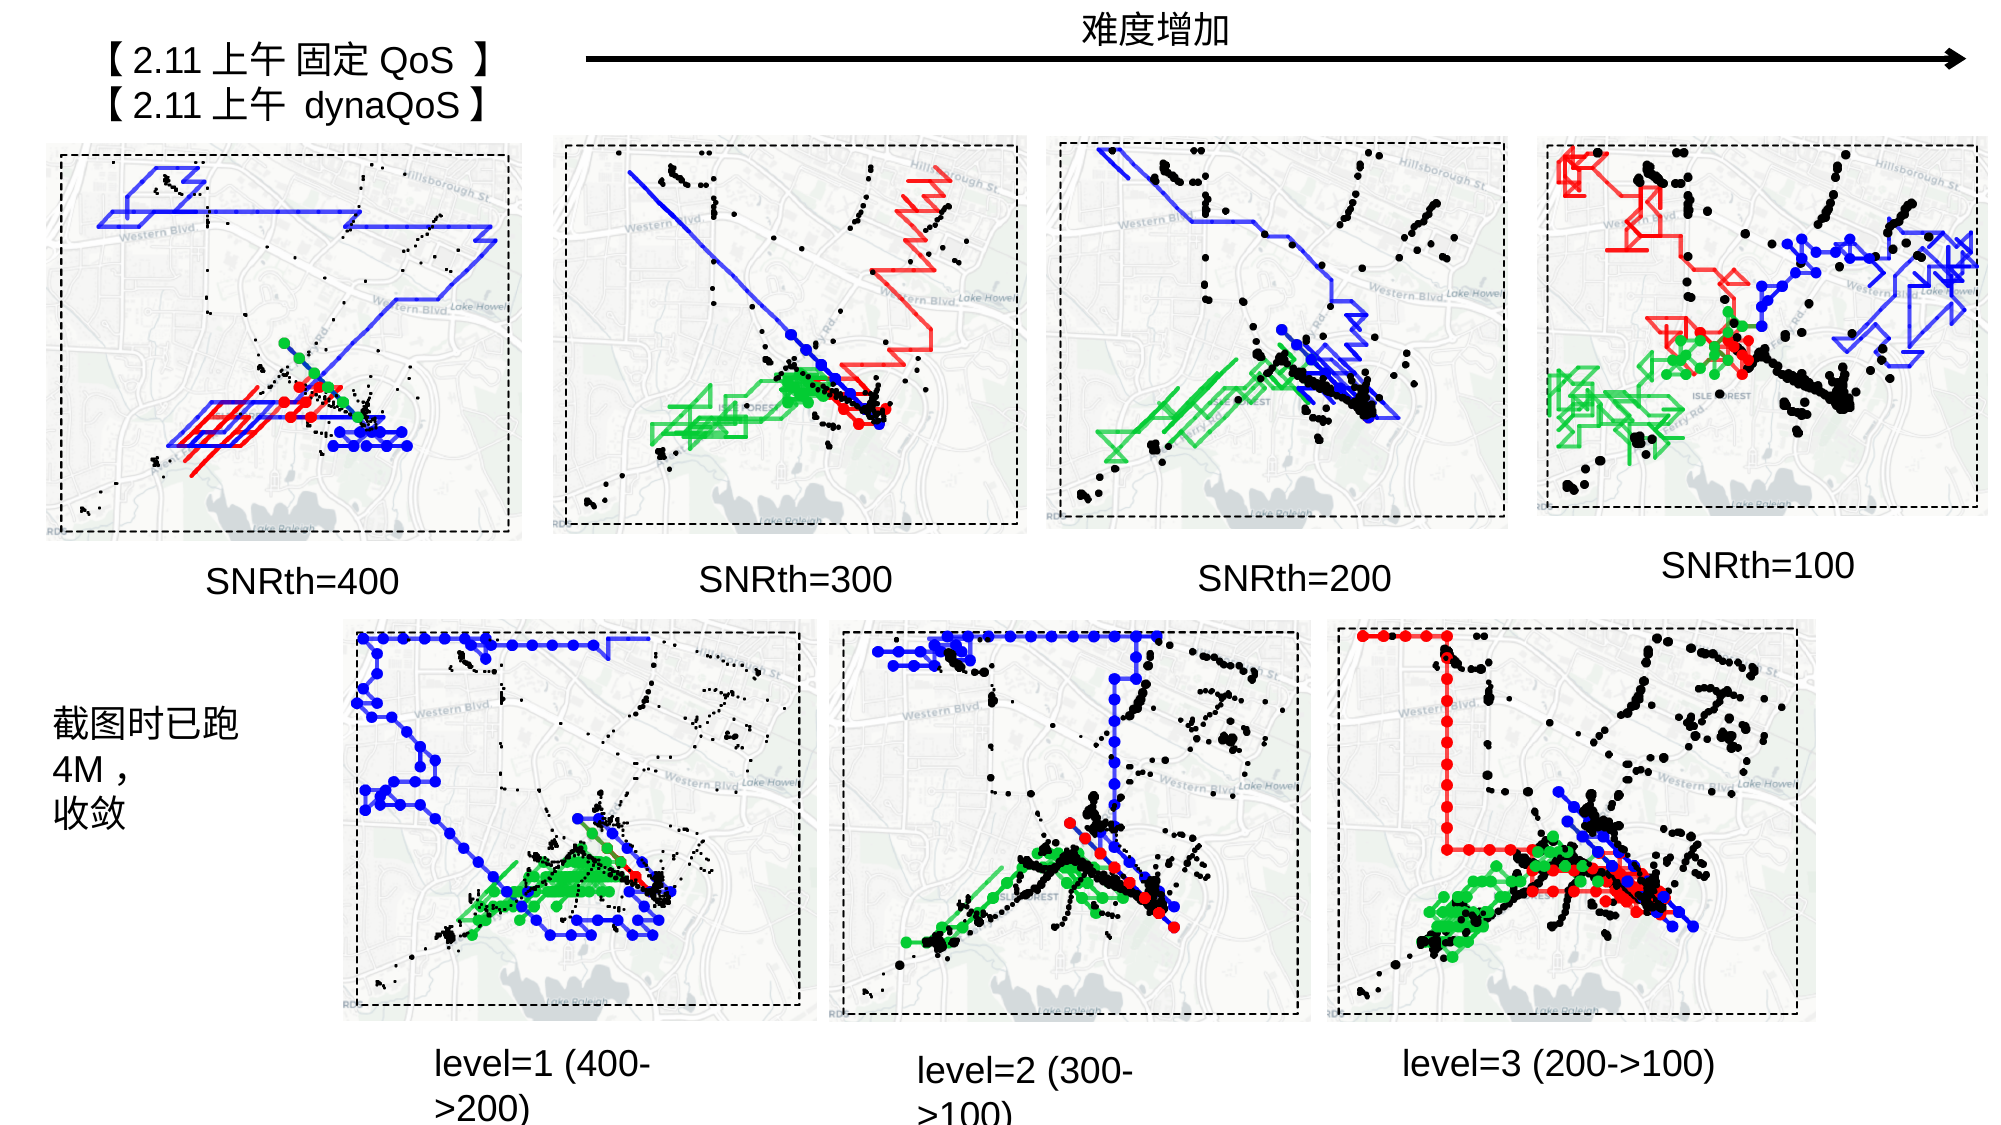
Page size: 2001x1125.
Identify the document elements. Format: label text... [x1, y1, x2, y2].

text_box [46, 135, 1988, 610]
text_box 截图时已跑4M， 收敛 [37, 692, 331, 843]
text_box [343, 619, 1816, 1100]
text_box 【2.11上午 固定QoS 】 【2.11上午 dynaQoS】 [71, 28, 1072, 134]
text_box 难度增加 [1066, 0, 1250, 58]
